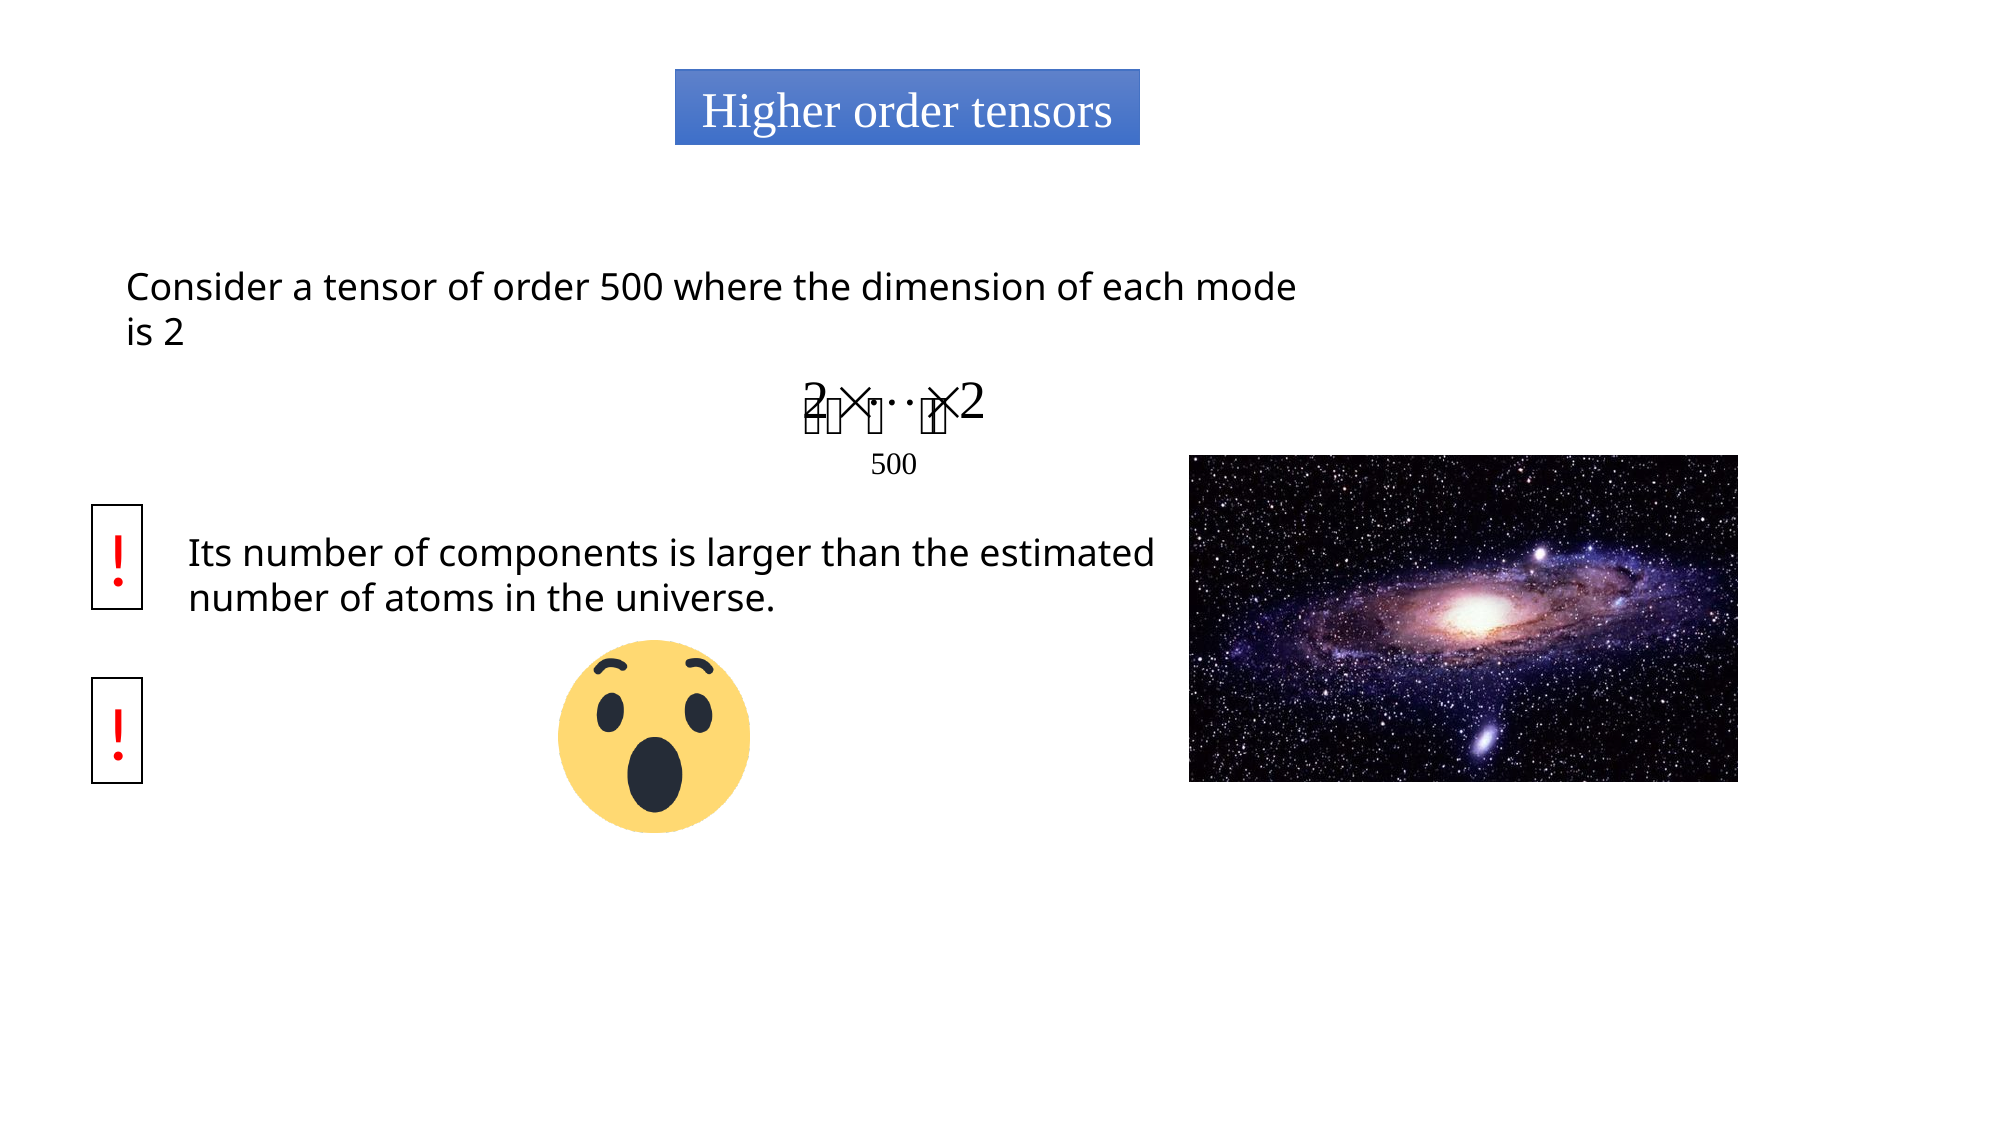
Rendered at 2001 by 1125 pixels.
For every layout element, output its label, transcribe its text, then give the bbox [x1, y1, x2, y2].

text_box Higher order tensors [675, 69, 1140, 145]
picture [1188, 455, 1738, 782]
text_box ! [91, 504, 143, 610]
picture [557, 640, 750, 833]
text_box ! [91, 677, 143, 784]
text_box Consider a tensor of order 500 where the dimension of each mode is 2 [111, 255, 1319, 361]
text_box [794, 364, 998, 487]
text_box Its number of components is larger than the estimated number of atoms in the universe. [173, 521, 1174, 627]
